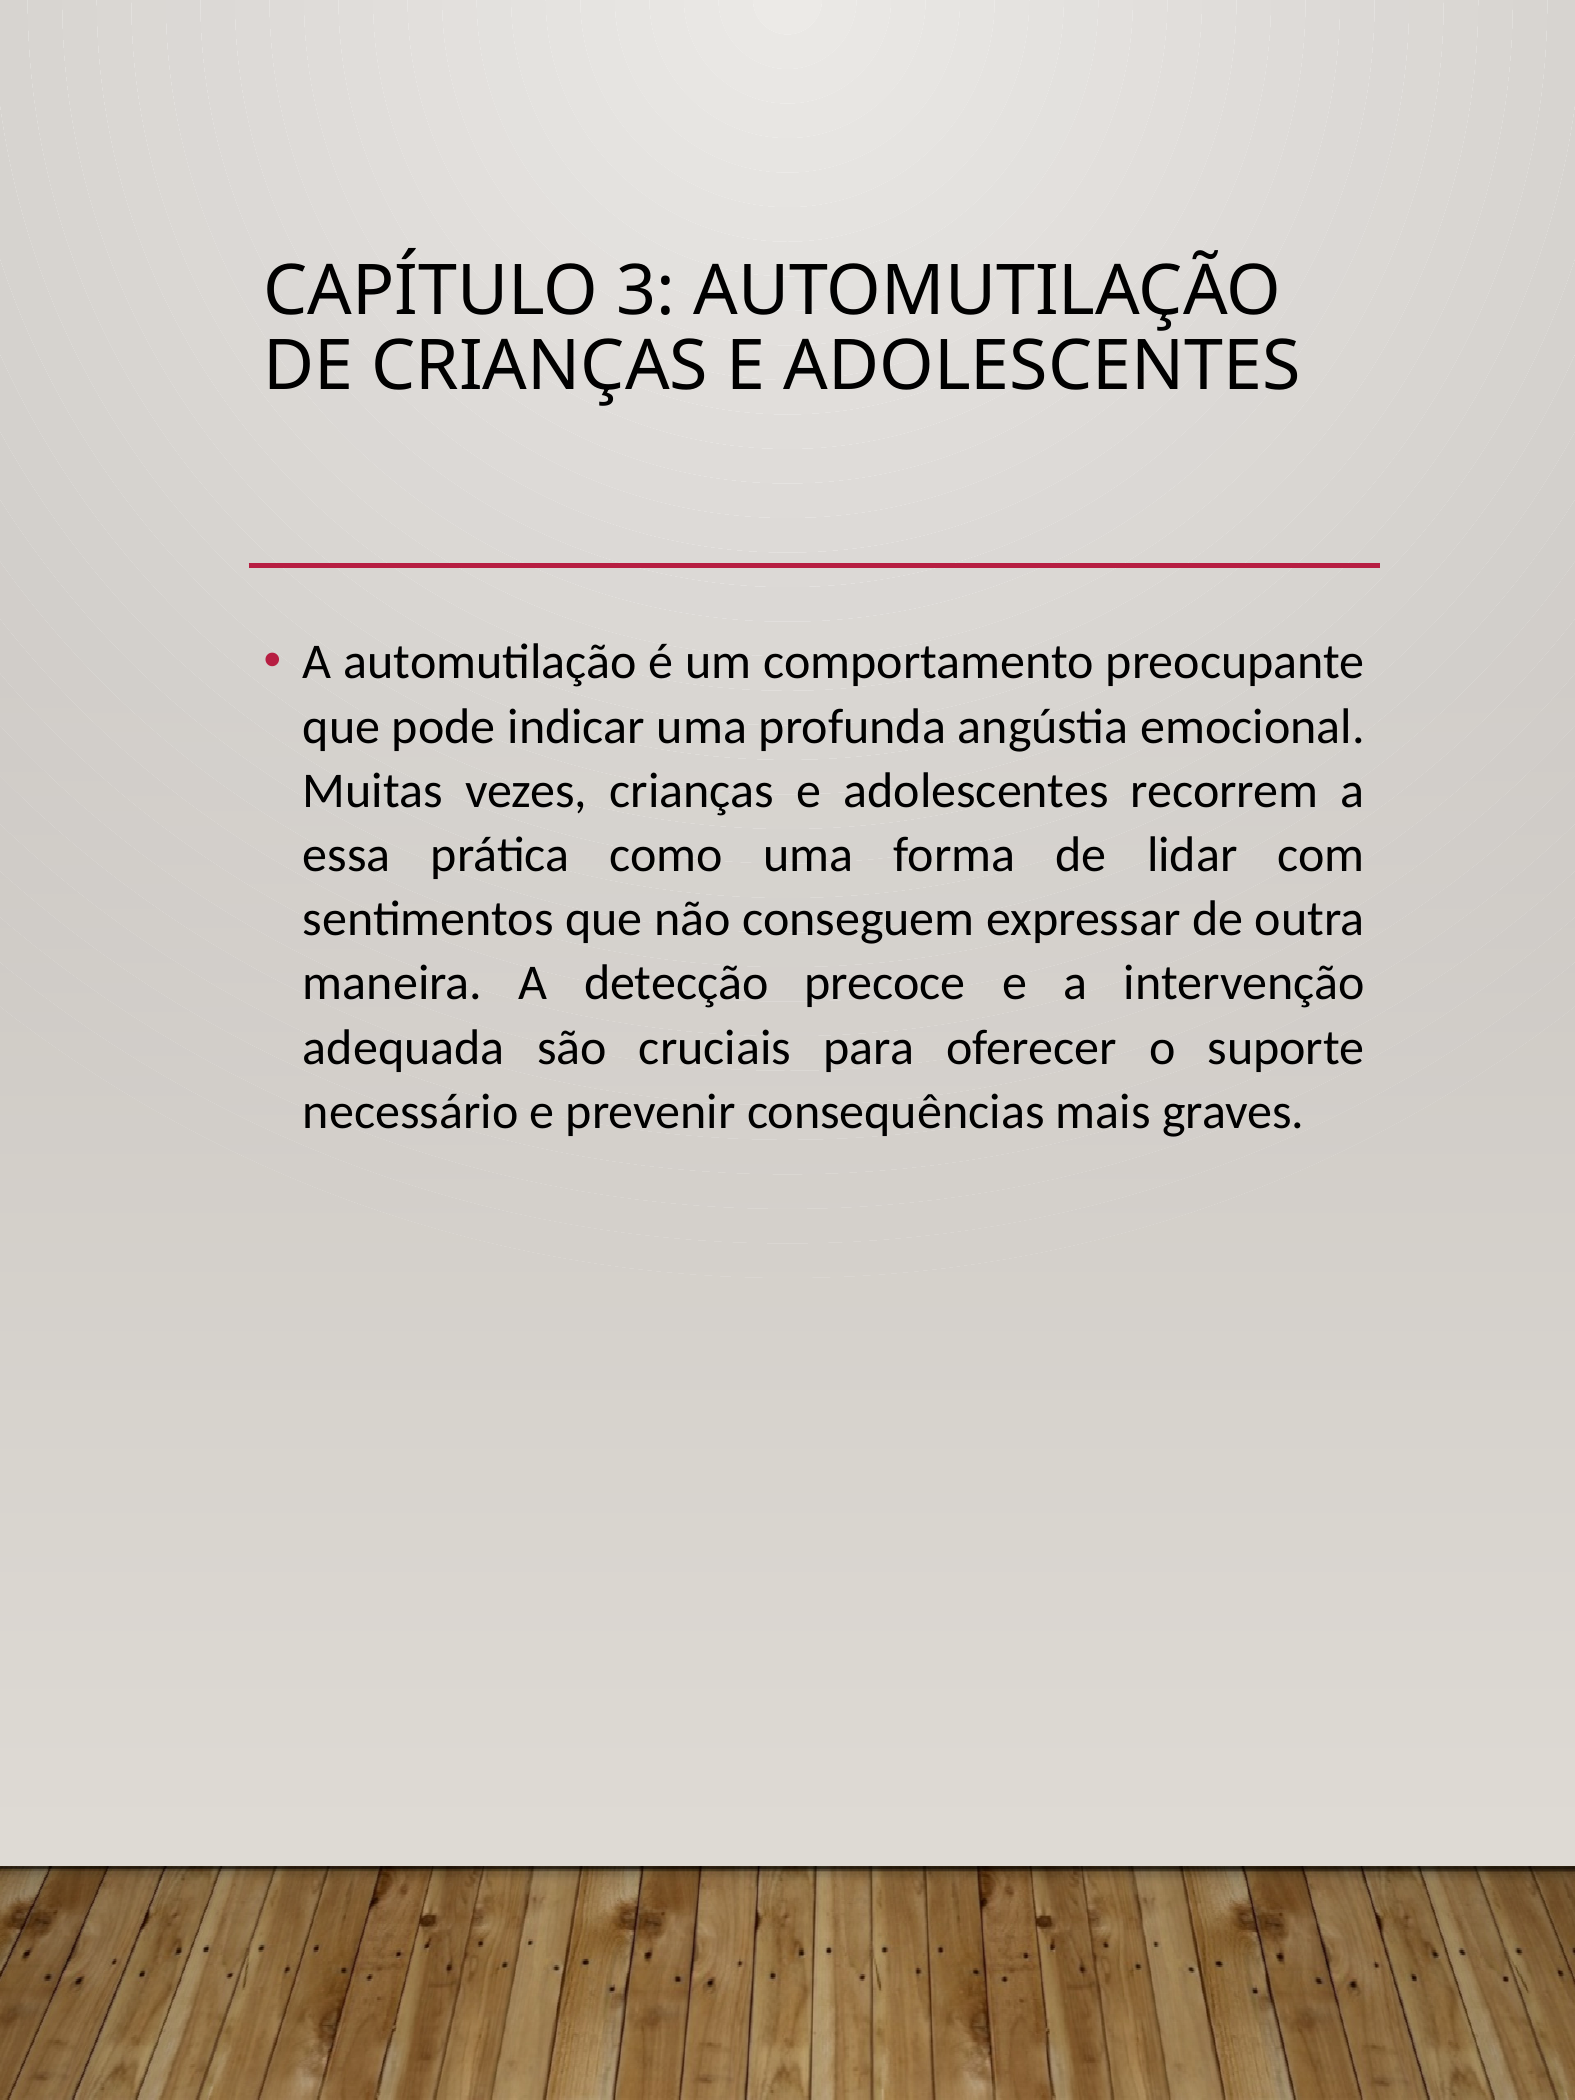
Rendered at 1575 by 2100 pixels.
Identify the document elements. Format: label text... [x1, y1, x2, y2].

list A automutilação é um comportamento preocupante que pode indicar uma profunda angústia emocional. Muitas vezes, crianças e adolescentes recorrem a essa prática como uma forma de lidar com sentimentos que não conseguem expressar de outra maneira. A detecção precoce e a intervenção adequada são cruciais para oferecer o suporte necessário e prevenir consequências mais graves. [248, 617, 1381, 1674]
title Capítulo 3: Automutilação de Crianças e Adolescentes [248, 246, 1381, 568]
picture [0, 1866, 1575, 2100]
